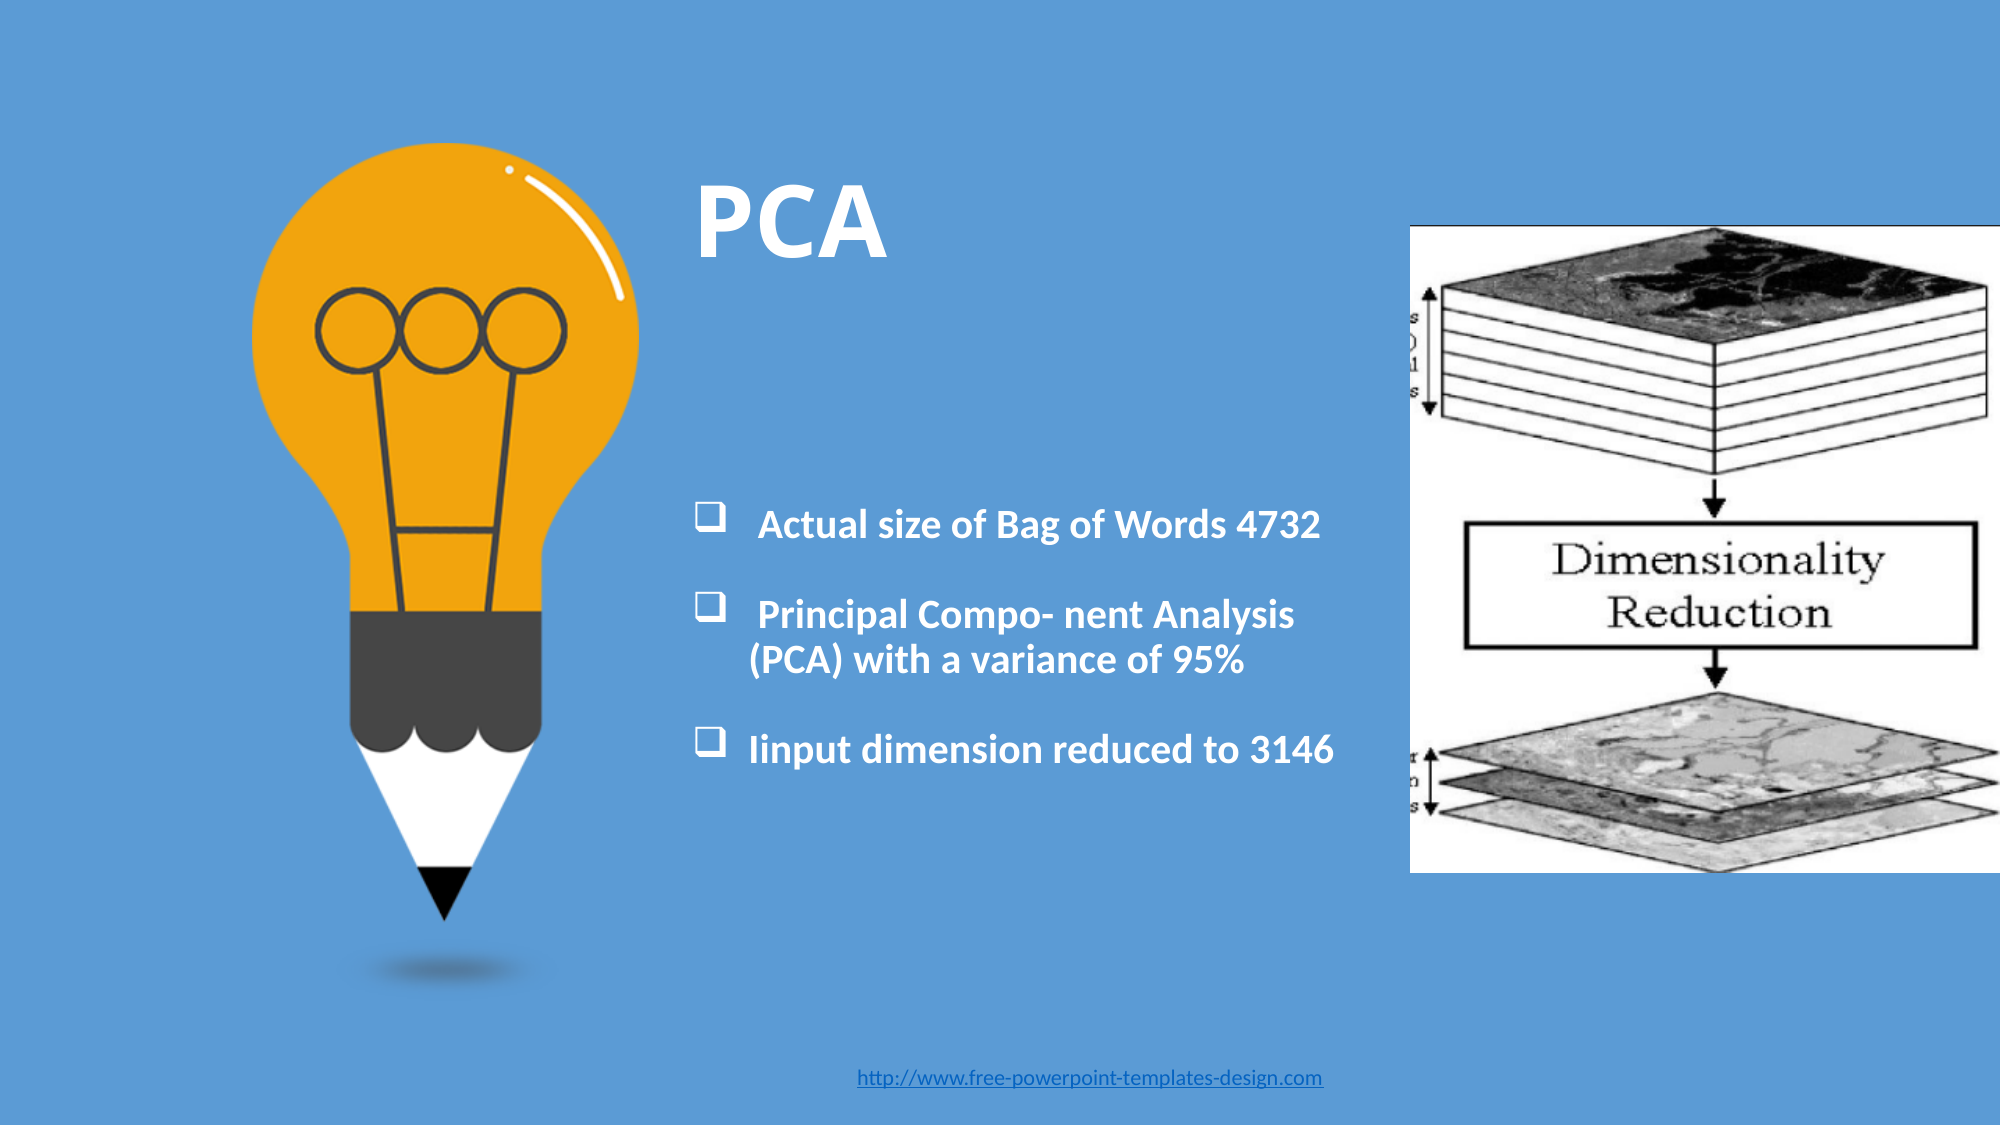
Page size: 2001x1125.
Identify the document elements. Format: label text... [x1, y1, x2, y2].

list Actual size of Bag of Words 4732 Principal Compo- nent Analysis (PCA) with a variance of 95% Iinput dimension reduced to 3146 [677, 364, 1411, 911]
picture [252, 143, 639, 1001]
list PCA [677, 99, 1835, 336]
text_box http://www.free-powerpoint-templates-design.com [842, 1055, 1882, 1097]
picture [1410, 225, 2000, 873]
